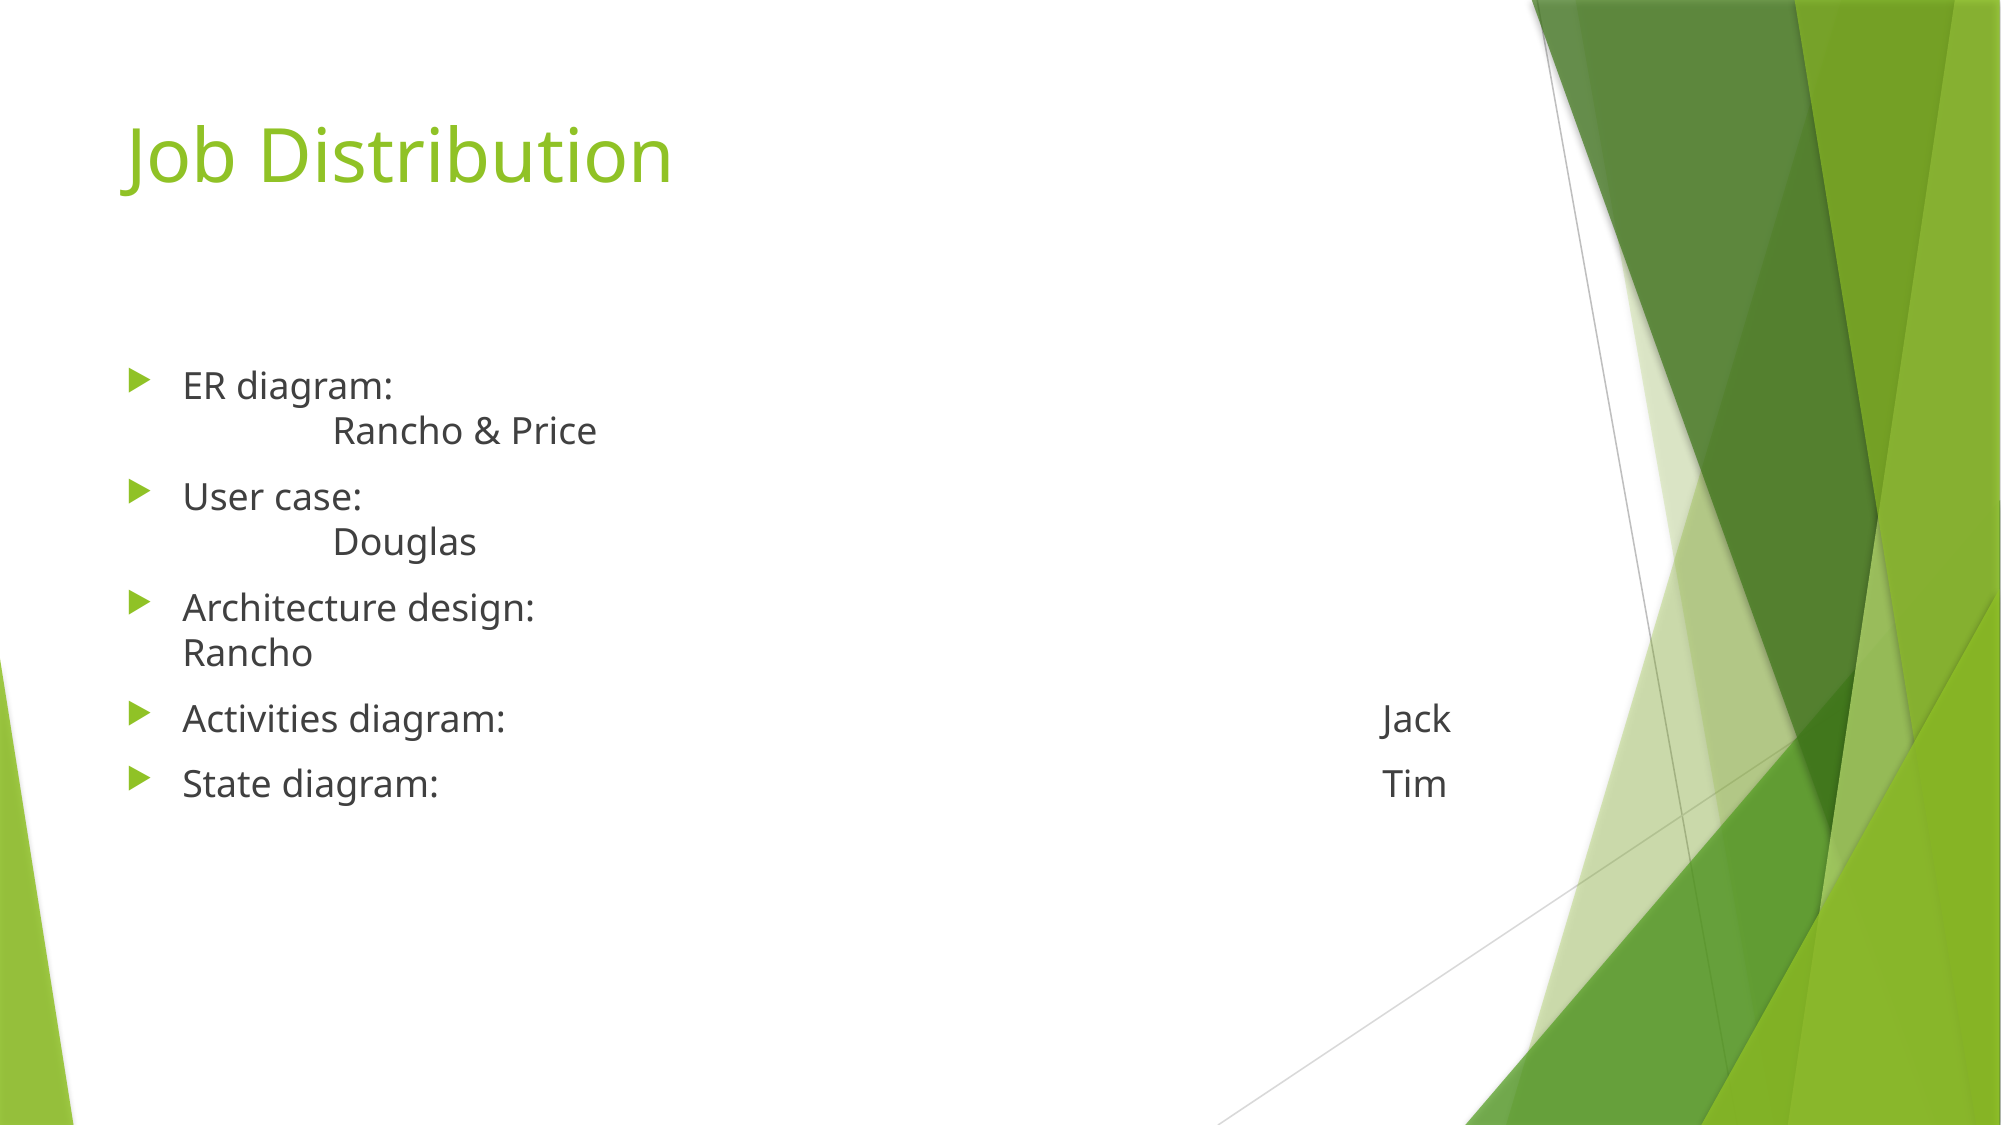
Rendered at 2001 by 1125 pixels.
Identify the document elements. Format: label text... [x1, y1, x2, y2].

list ER diagram: Rancho & Price User case: Douglas Architecture design: Rancho Activities diagram: Jack State diagram: Tim [111, 354, 1522, 992]
title Job Distribution [111, 99, 1522, 317]
